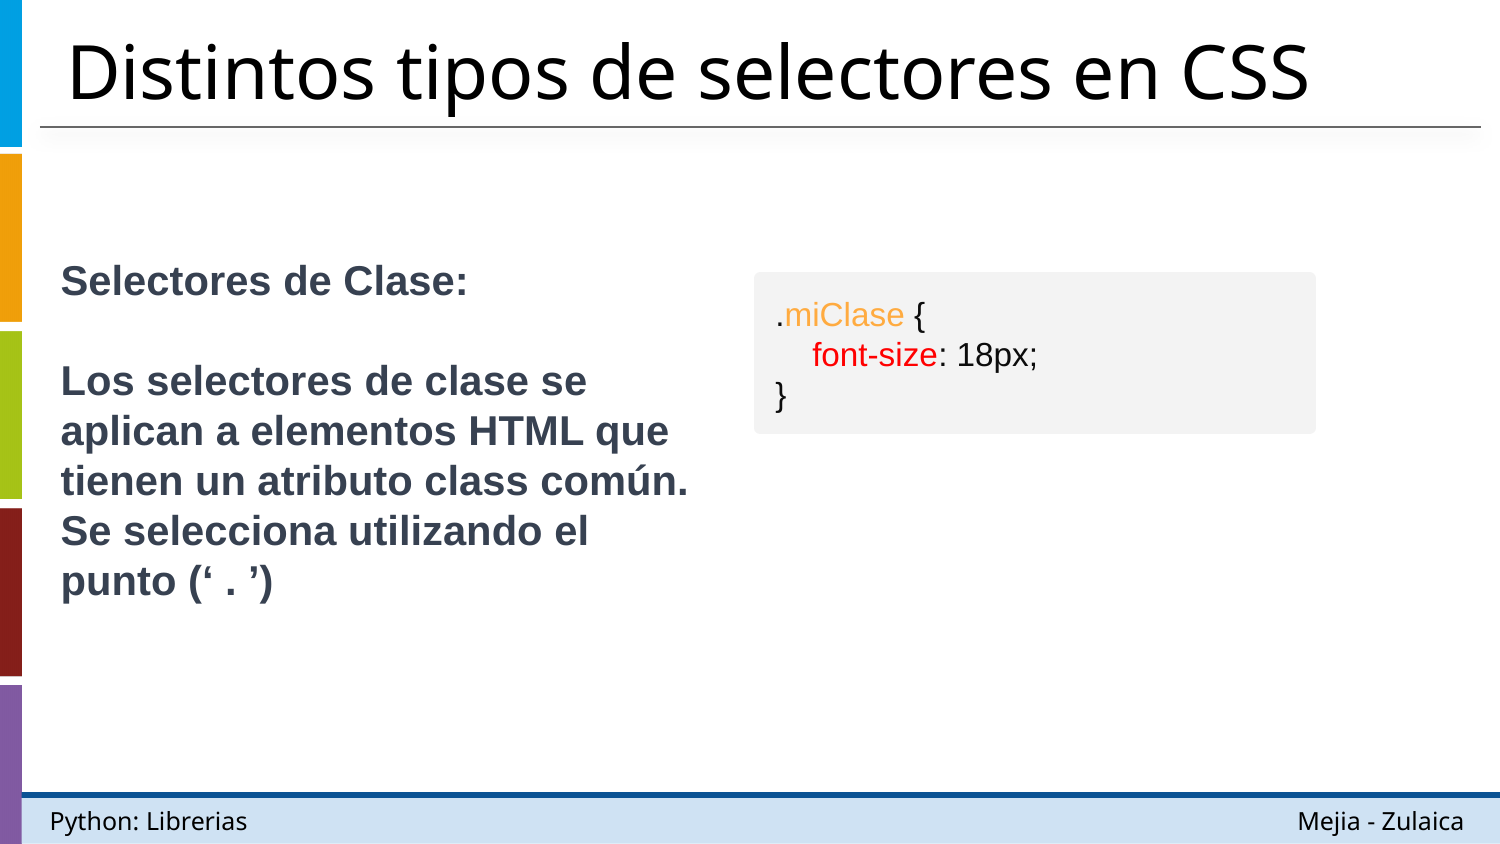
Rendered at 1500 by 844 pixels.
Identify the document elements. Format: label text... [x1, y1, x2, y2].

text_box Selectores de Clase: Los selectores de clase se aplican a elementos HTML que tienen un atributo class común. Se selecciona utilizando el punto (‘ . ’) [45, 246, 719, 612]
picture [0, 0, 40, 844]
title Distintos tipos de selectores en CSS [51, 9, 1449, 124]
text_box Python: Librerias [34, 797, 396, 844]
text_box .miClase { font-size: 18px; } [760, 278, 1310, 429]
